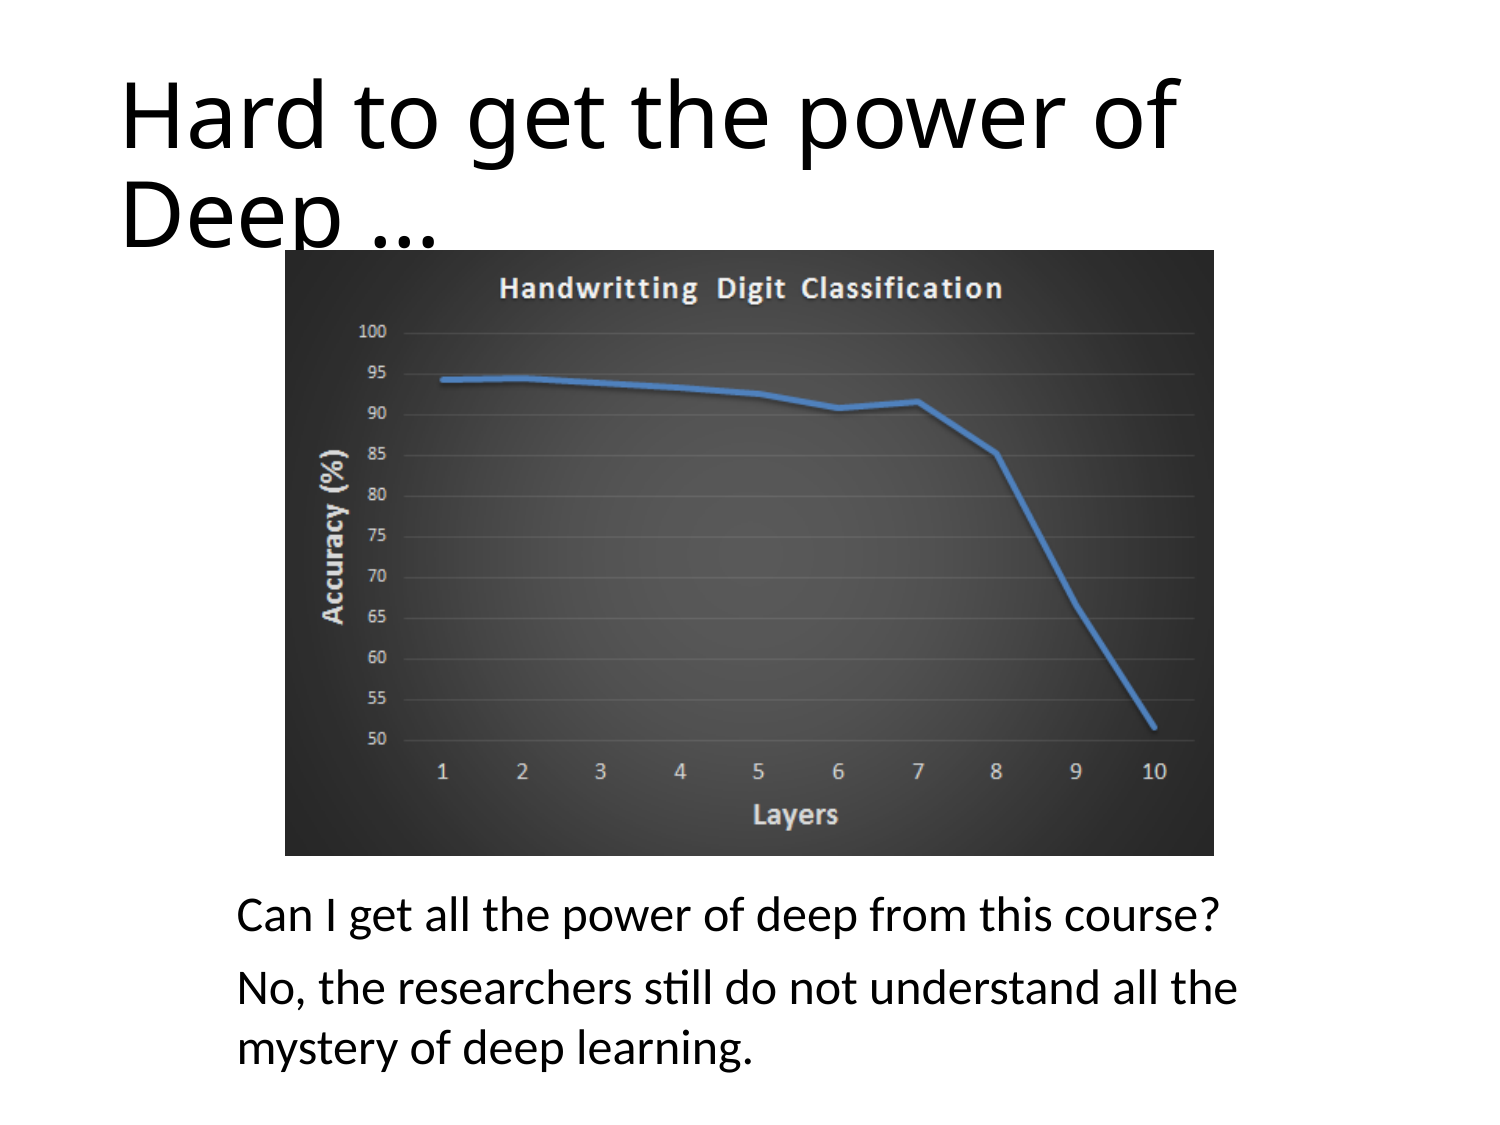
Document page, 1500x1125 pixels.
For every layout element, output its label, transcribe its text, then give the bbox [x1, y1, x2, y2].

text_box No, the researchers still do not understand all the mystery of deep learning. [221, 946, 1397, 1082]
title Hard to get the power of Deep … [103, 59, 1397, 278]
text_box Can I get all the power of deep from this course? [221, 874, 1397, 946]
picture [285, 250, 1214, 856]
